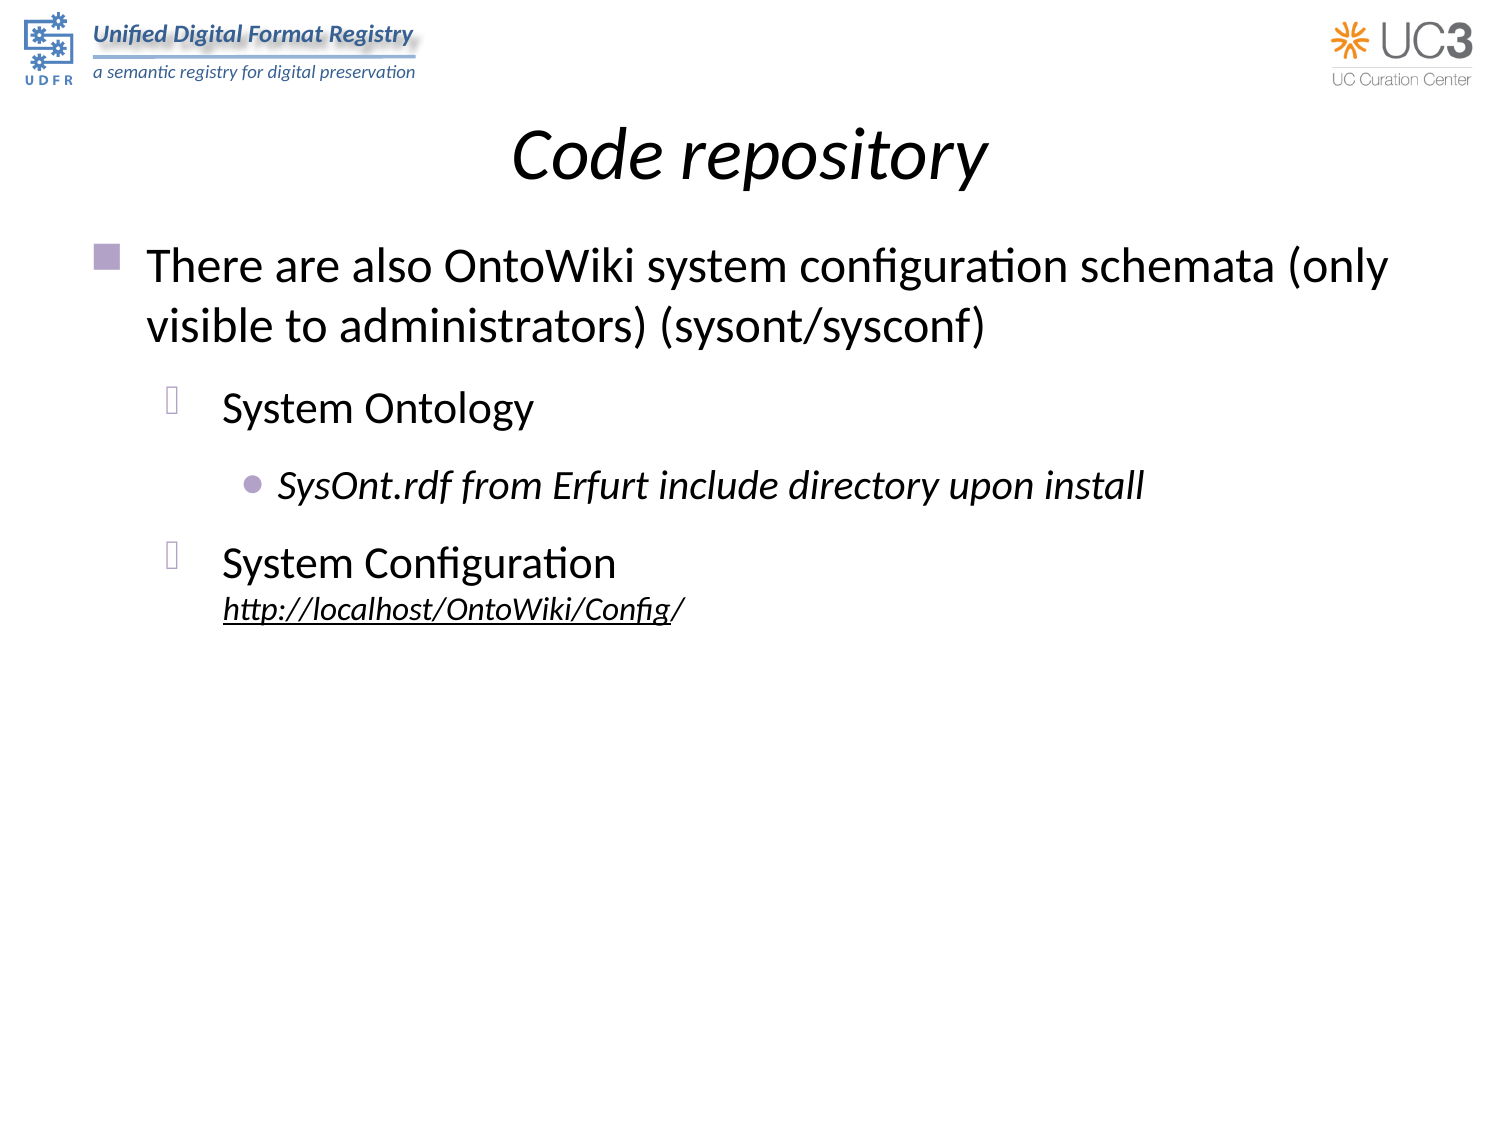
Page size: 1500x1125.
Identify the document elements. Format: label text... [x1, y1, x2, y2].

list There are also OntoWiki system configuration schemata (only visible to administrators) (sysont/sysconf) System Ontology SysOnt.rdf from Erfurt include directory upon install System Configuration http://localhost/OntoWiki/Config/ [75, 224, 1425, 1075]
picture [24, 12, 132, 88]
picture [1325, 16, 1477, 90]
title Code repository [75, 87, 1425, 213]
